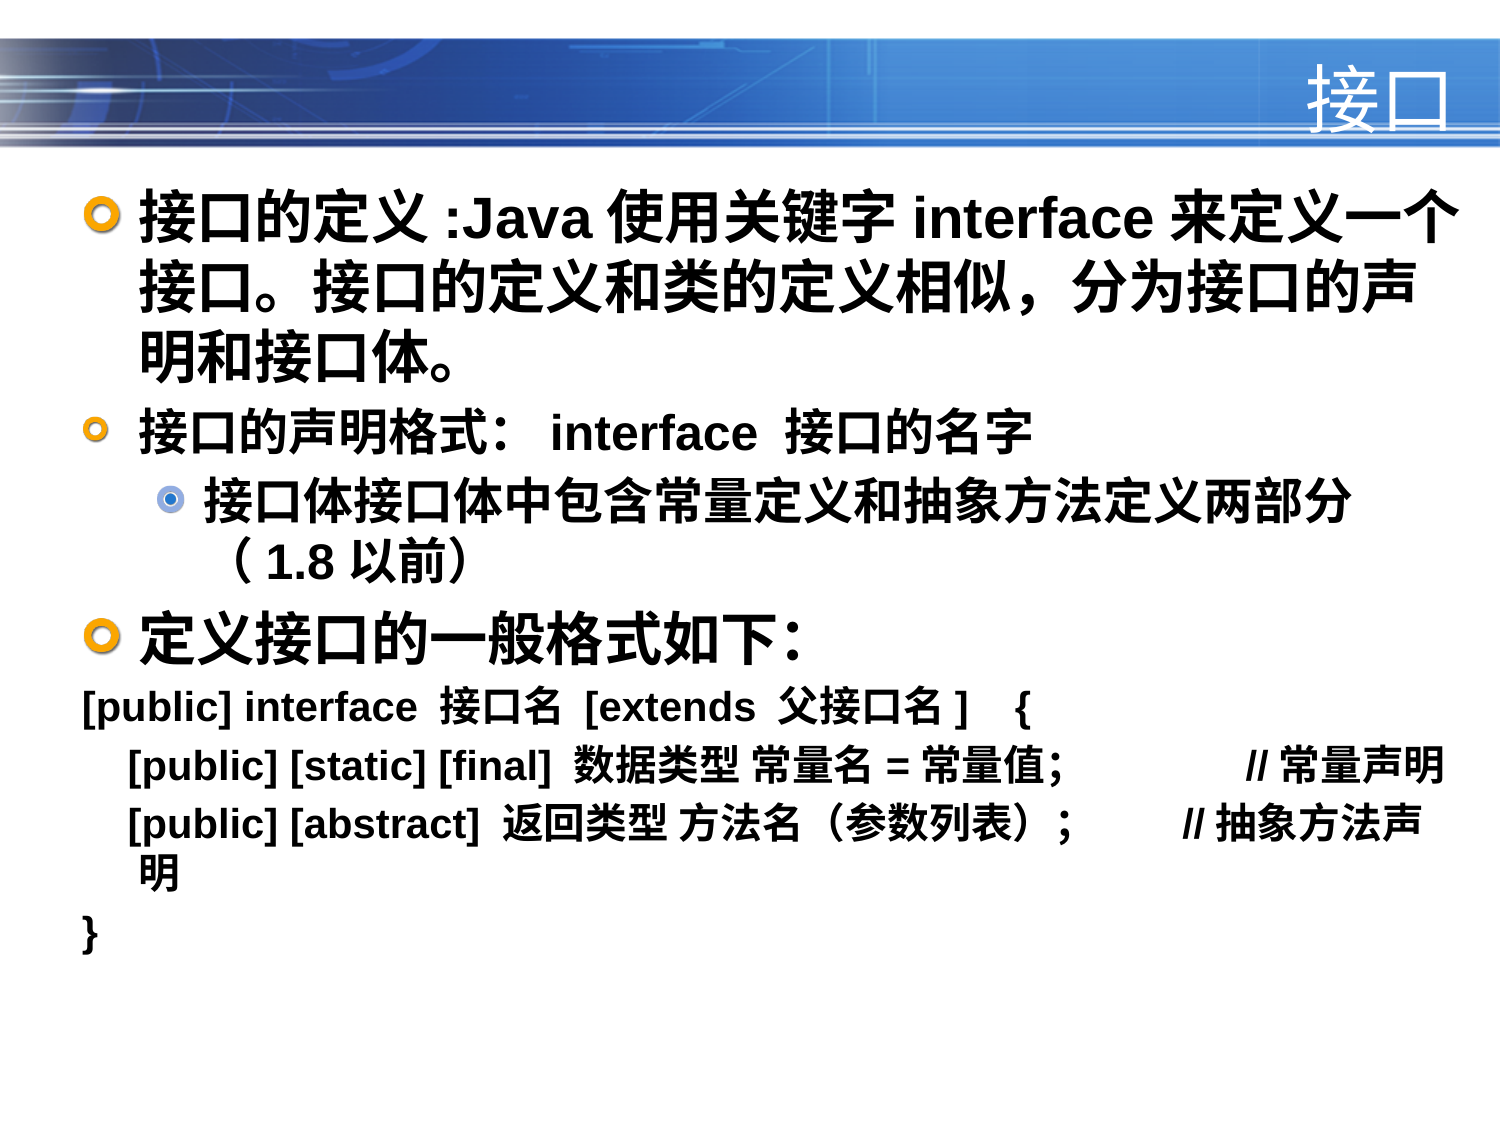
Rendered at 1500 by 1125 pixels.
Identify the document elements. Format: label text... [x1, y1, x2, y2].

title 接口 [75, 45, 1471, 172]
picture [0, 0, 1500, 1125]
list 接口的定义:Java使用关键字interface来定义一个接口。接口的定义和类的定义相似，分为接口的声明和接口体。 接口的声明格式：interface 接口的名字 接口体接口体中包含常量定义和抽象方法定义两部分（1.8以前） 定义接口的一般格式如下： [public] interface 接口名 [extends 父接口名] { [public] [static] [final] 数据类型 常量名=常量值； //常量声明 [public] [abstract] 返回类型 方法名（参数列表）； //抽象方法声明 } [66, 172, 1479, 1034]
